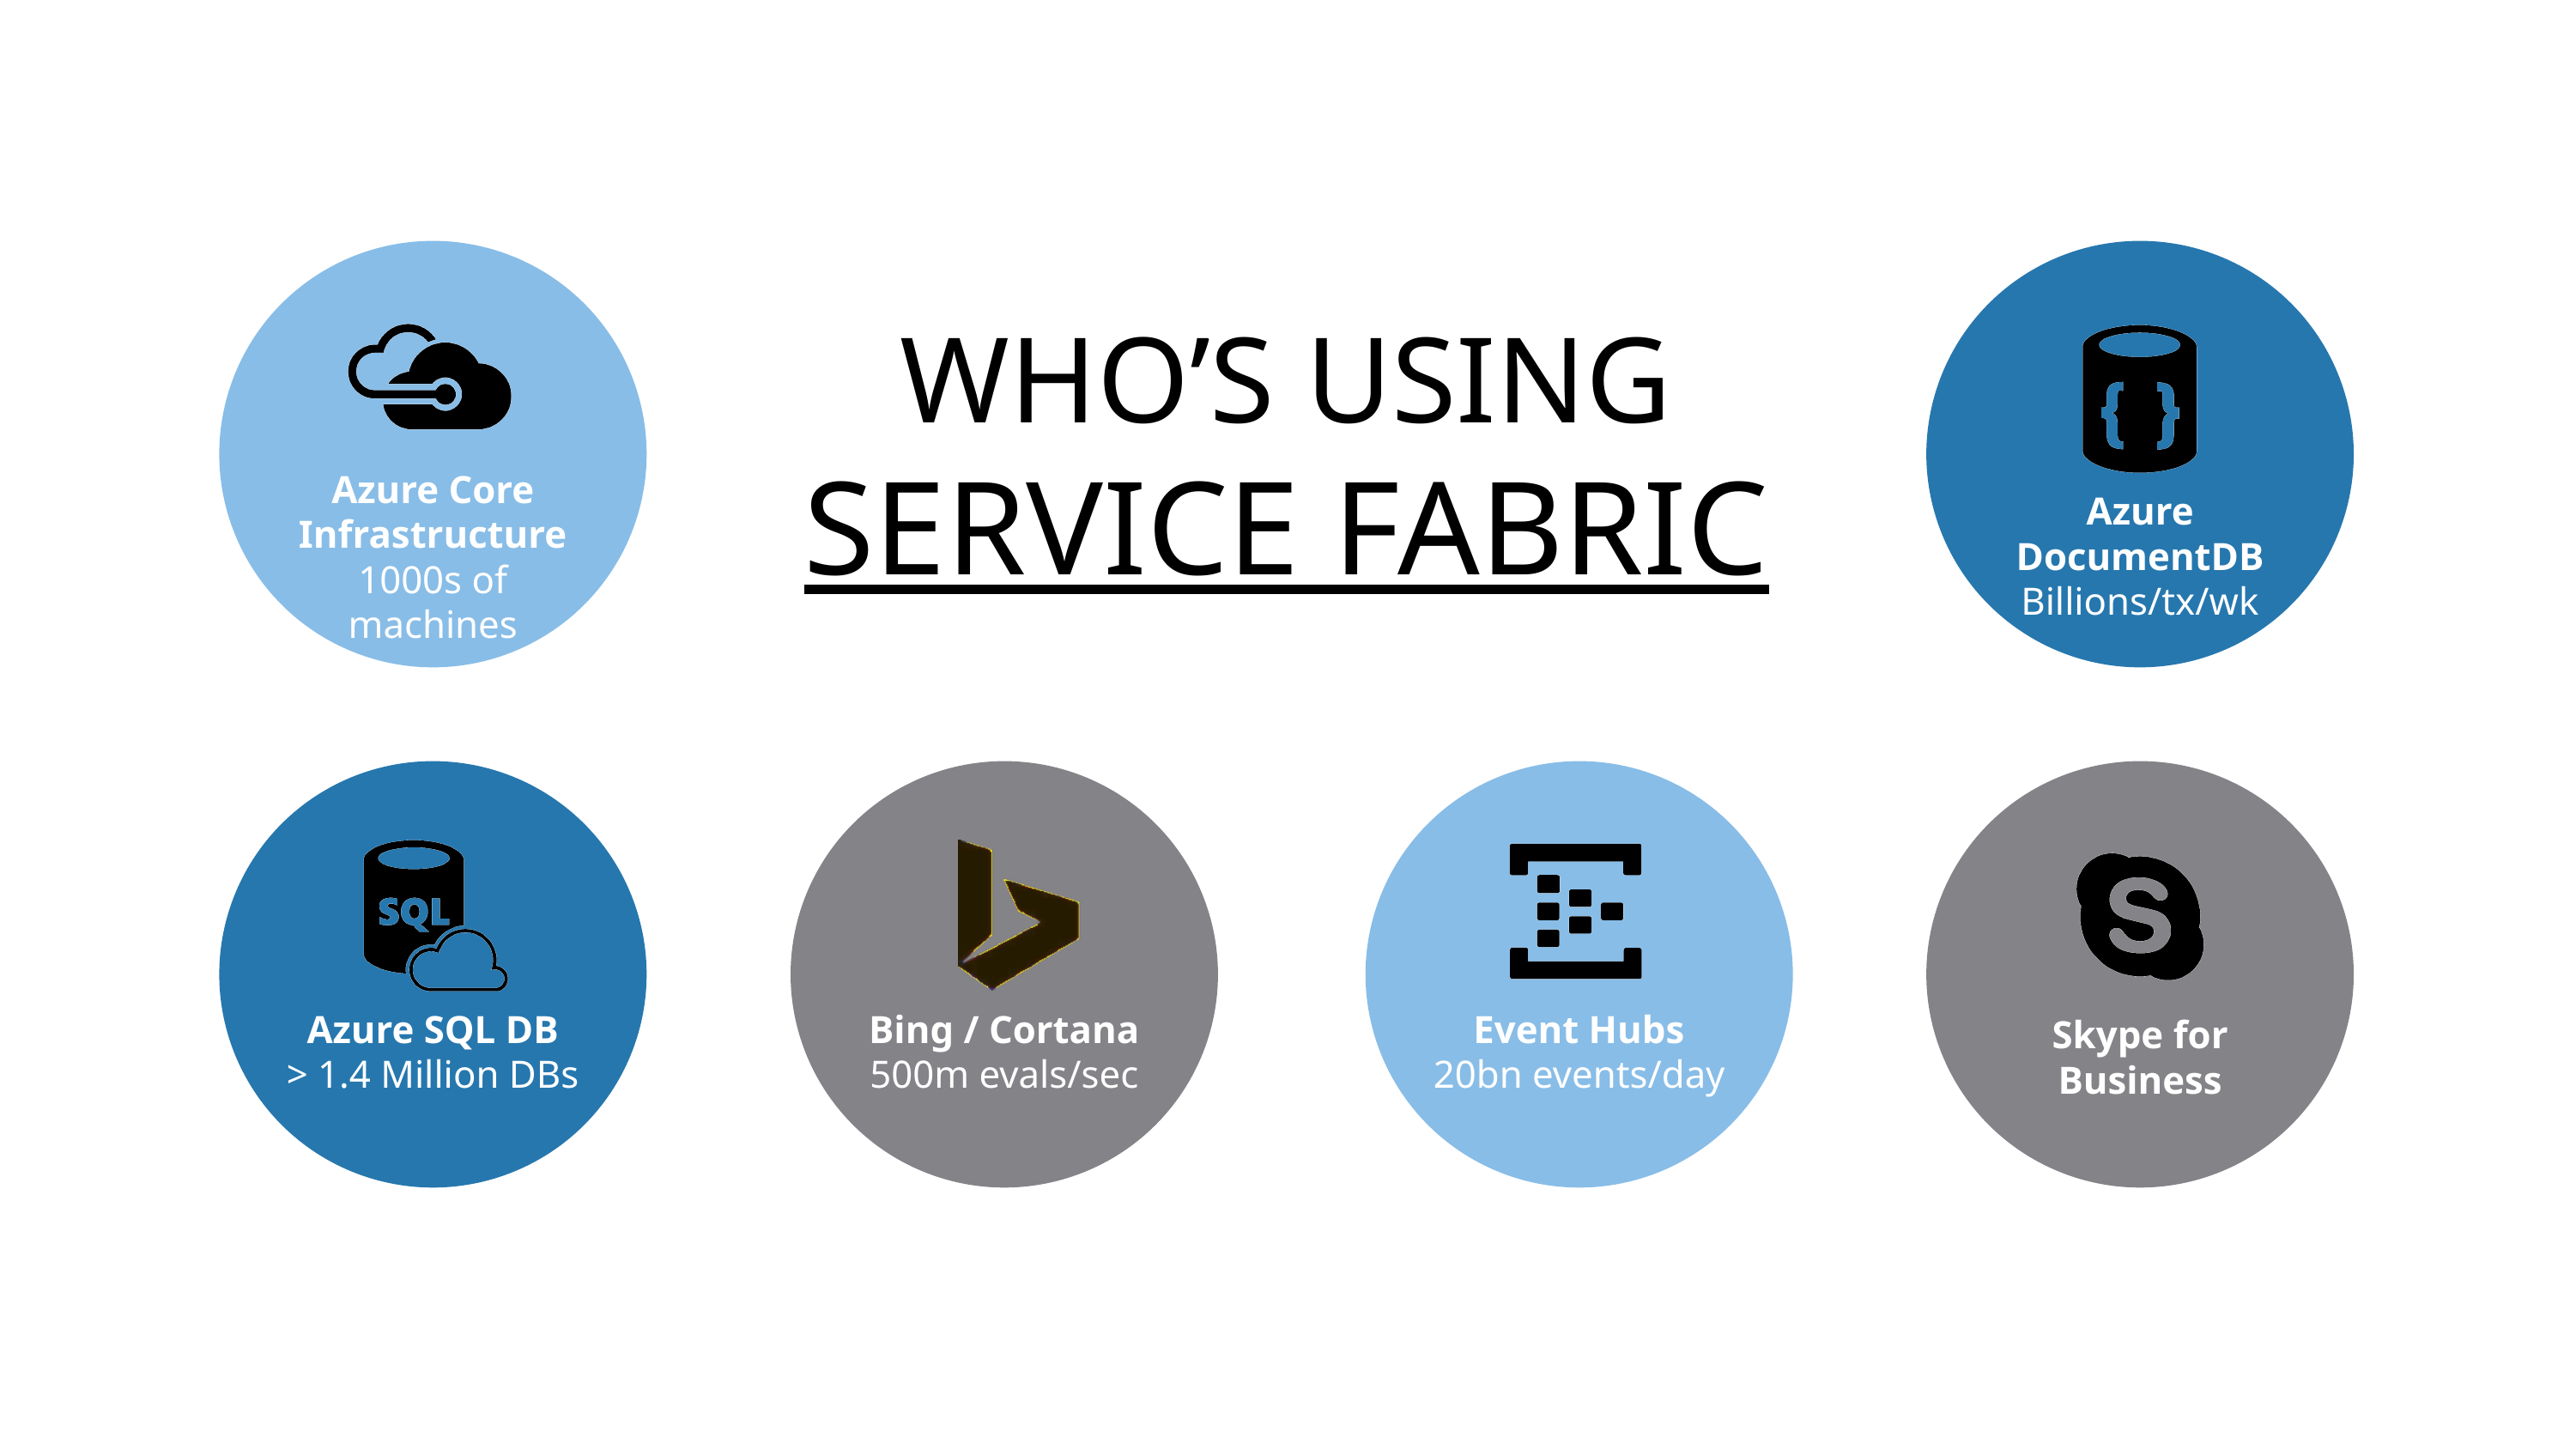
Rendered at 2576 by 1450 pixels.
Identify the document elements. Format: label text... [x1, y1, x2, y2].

text_box Skype for Business [1960, 1001, 2320, 1112]
text_box [2020, 633, 2260, 670]
text_box Azure SQL DB > 1.4 Million DBs [252, 996, 613, 1106]
text_box [262, 1106, 604, 1190]
text_box Azure DocumentDB Billions/tx/wk [1960, 477, 2320, 633]
text_box [217, 759, 649, 1093]
text_box [833, 1106, 1175, 1190]
text_box [1924, 239, 2356, 573]
picture [2065, 325, 2214, 473]
picture [359, 839, 512, 992]
text_box [1363, 759, 1795, 1093]
text_box Event Hubs 20bn events/day [1399, 996, 1760, 1106]
picture [348, 294, 512, 458]
text_box Azure Core Infrastructure 1000s of machines [252, 456, 613, 656]
text_box [788, 759, 1221, 1093]
text_box WHO’S USING SERVICE FABRIC [734, 294, 1839, 610]
picture [2065, 842, 2215, 992]
text_box [1409, 1106, 1750, 1190]
text_box [358, 656, 508, 670]
text_box [1974, 1112, 2306, 1190]
text_box [1924, 759, 2356, 1093]
picture [958, 839, 1094, 991]
text_box [217, 239, 649, 573]
text_box Bing / Cortana 500m evals/sec [824, 996, 1185, 1106]
picture [1504, 839, 1647, 982]
